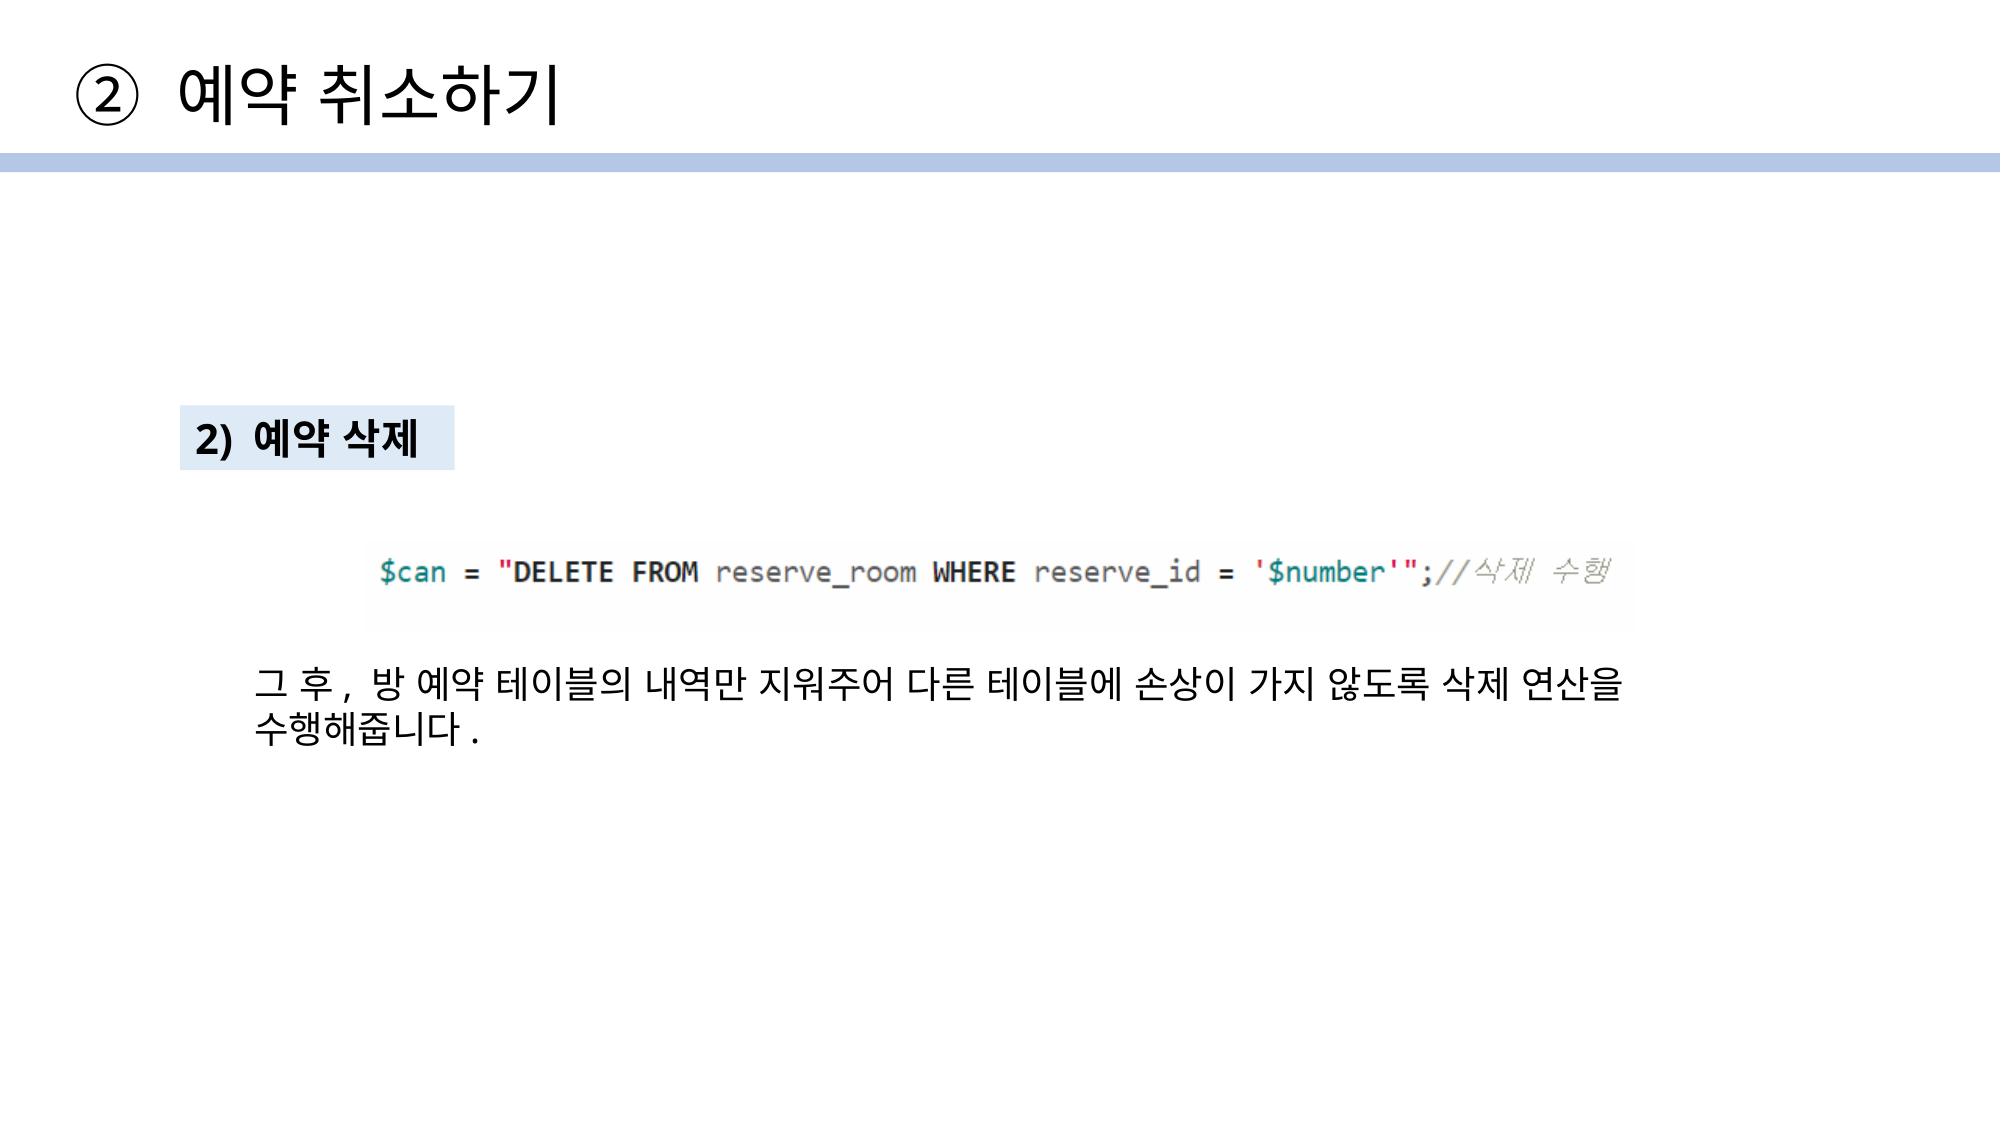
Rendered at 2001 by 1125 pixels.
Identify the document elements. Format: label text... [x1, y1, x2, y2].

picture [365, 541, 1635, 633]
text_box 그 후, 방 예약 테이블의 내역만 지워주어 다른 테이블에 손상이 가지 않도록 삭제 연산을 수행해줍니다. [239, 653, 1761, 759]
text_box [0, 46, 2000, 173]
text_box 2) 예약 삭제 [180, 405, 455, 471]
